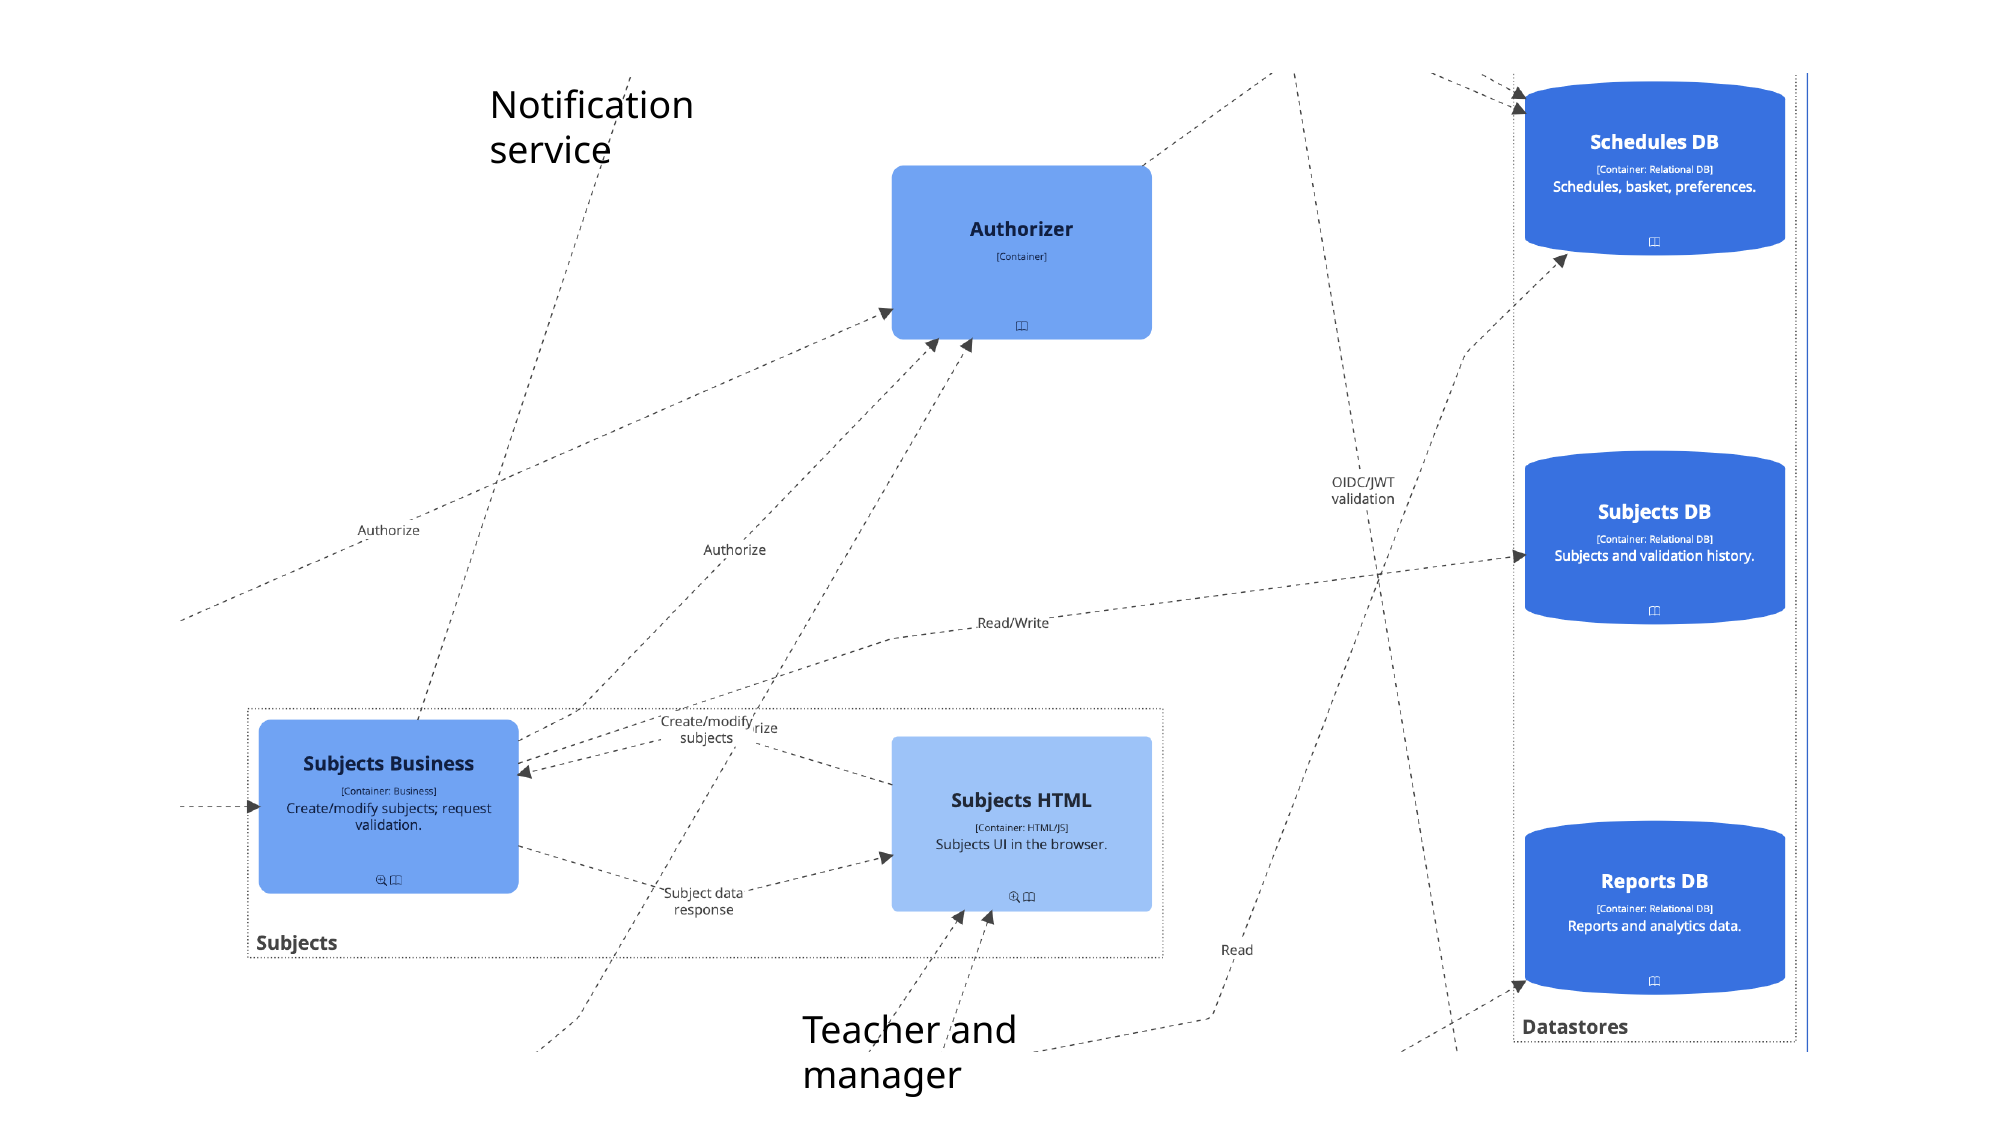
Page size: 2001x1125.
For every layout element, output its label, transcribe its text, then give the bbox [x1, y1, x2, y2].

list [178, 73, 1822, 1052]
text_box Teacher and manager [787, 1052, 1100, 1103]
